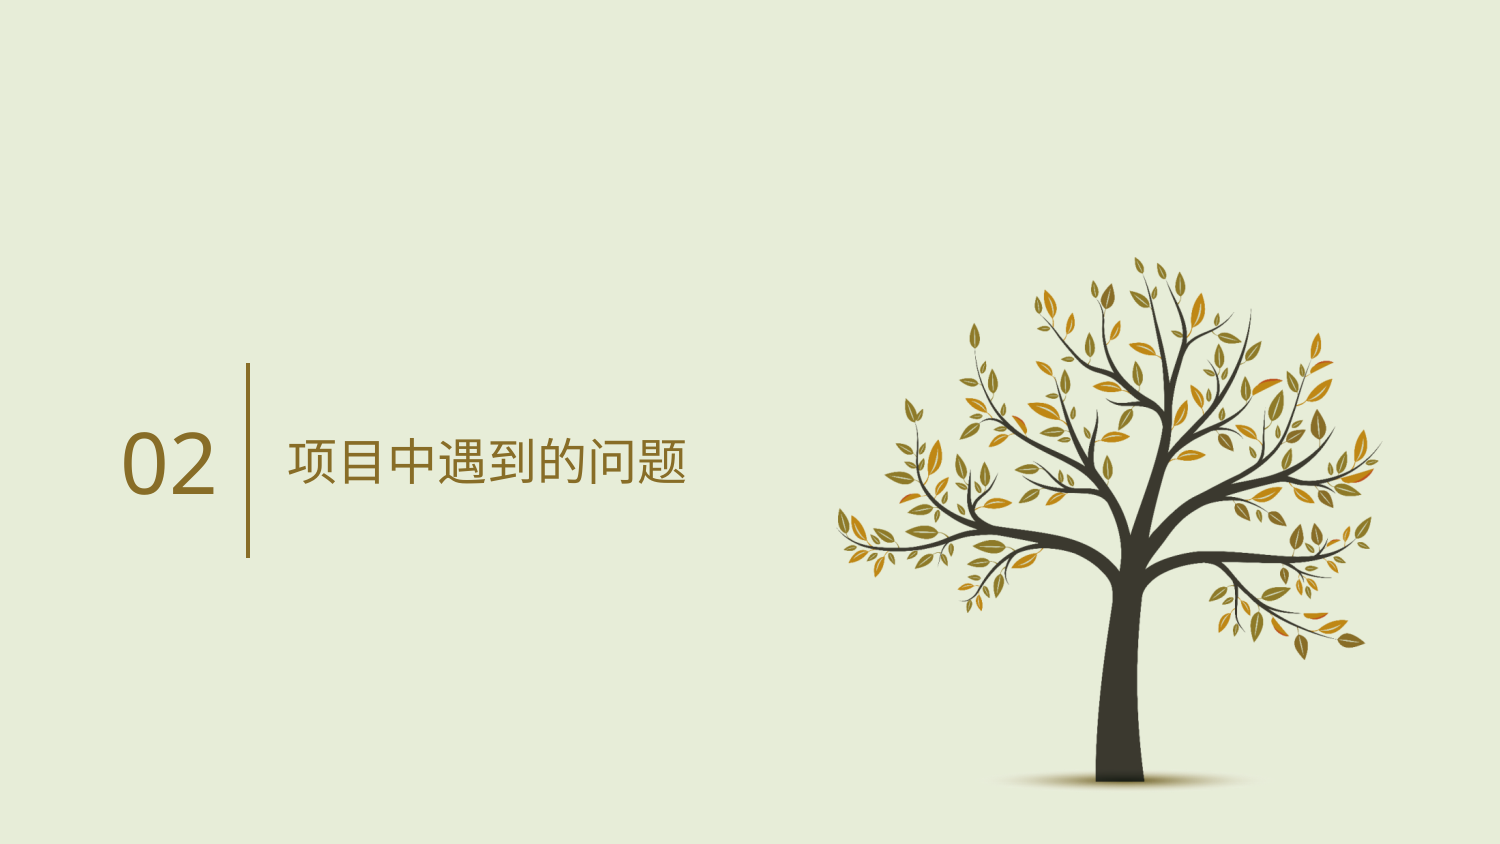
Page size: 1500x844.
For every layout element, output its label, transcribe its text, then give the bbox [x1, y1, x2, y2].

text_box 项目中遇到的问题 [275, 424, 792, 496]
text_box 02 [109, 403, 230, 518]
picture [836, 257, 1383, 795]
